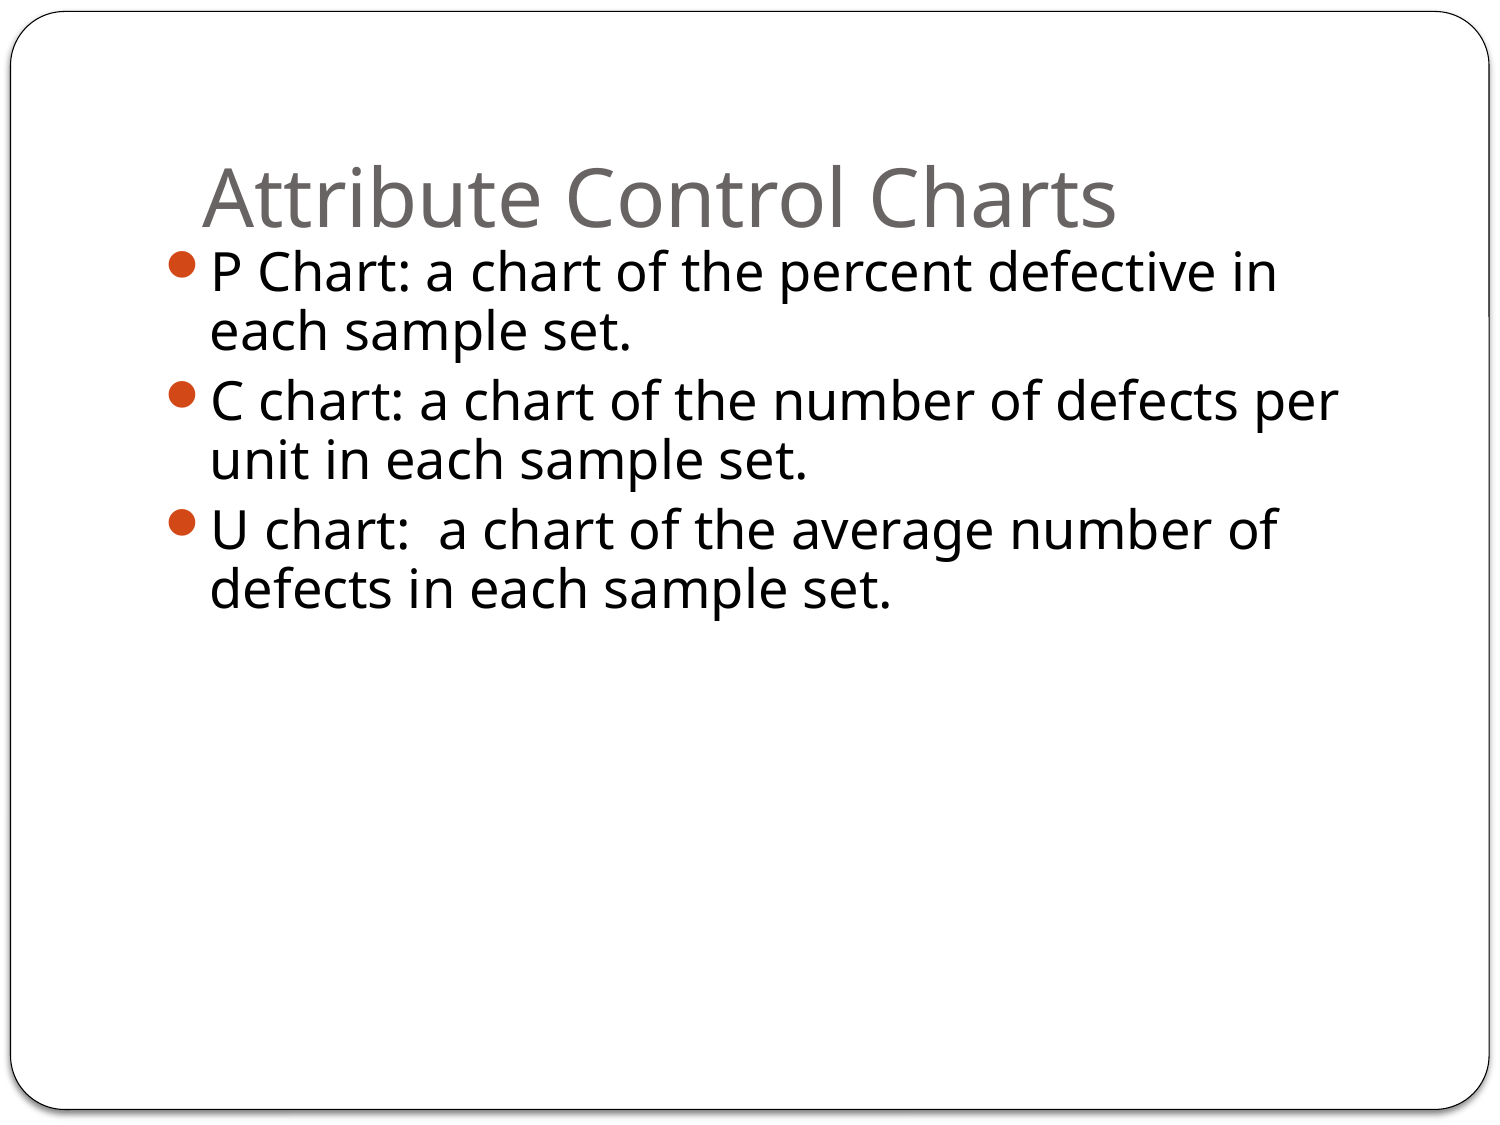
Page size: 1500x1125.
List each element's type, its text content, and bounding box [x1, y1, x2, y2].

list P Chart: a chart of the percent defective in each sample set. C chart: a chart of the number of defects per unit in each sample set. U chart: a chart of the average number of defects in each sample set. [150, 237, 1425, 988]
title Attribute Control Charts [187, 137, 1463, 259]
